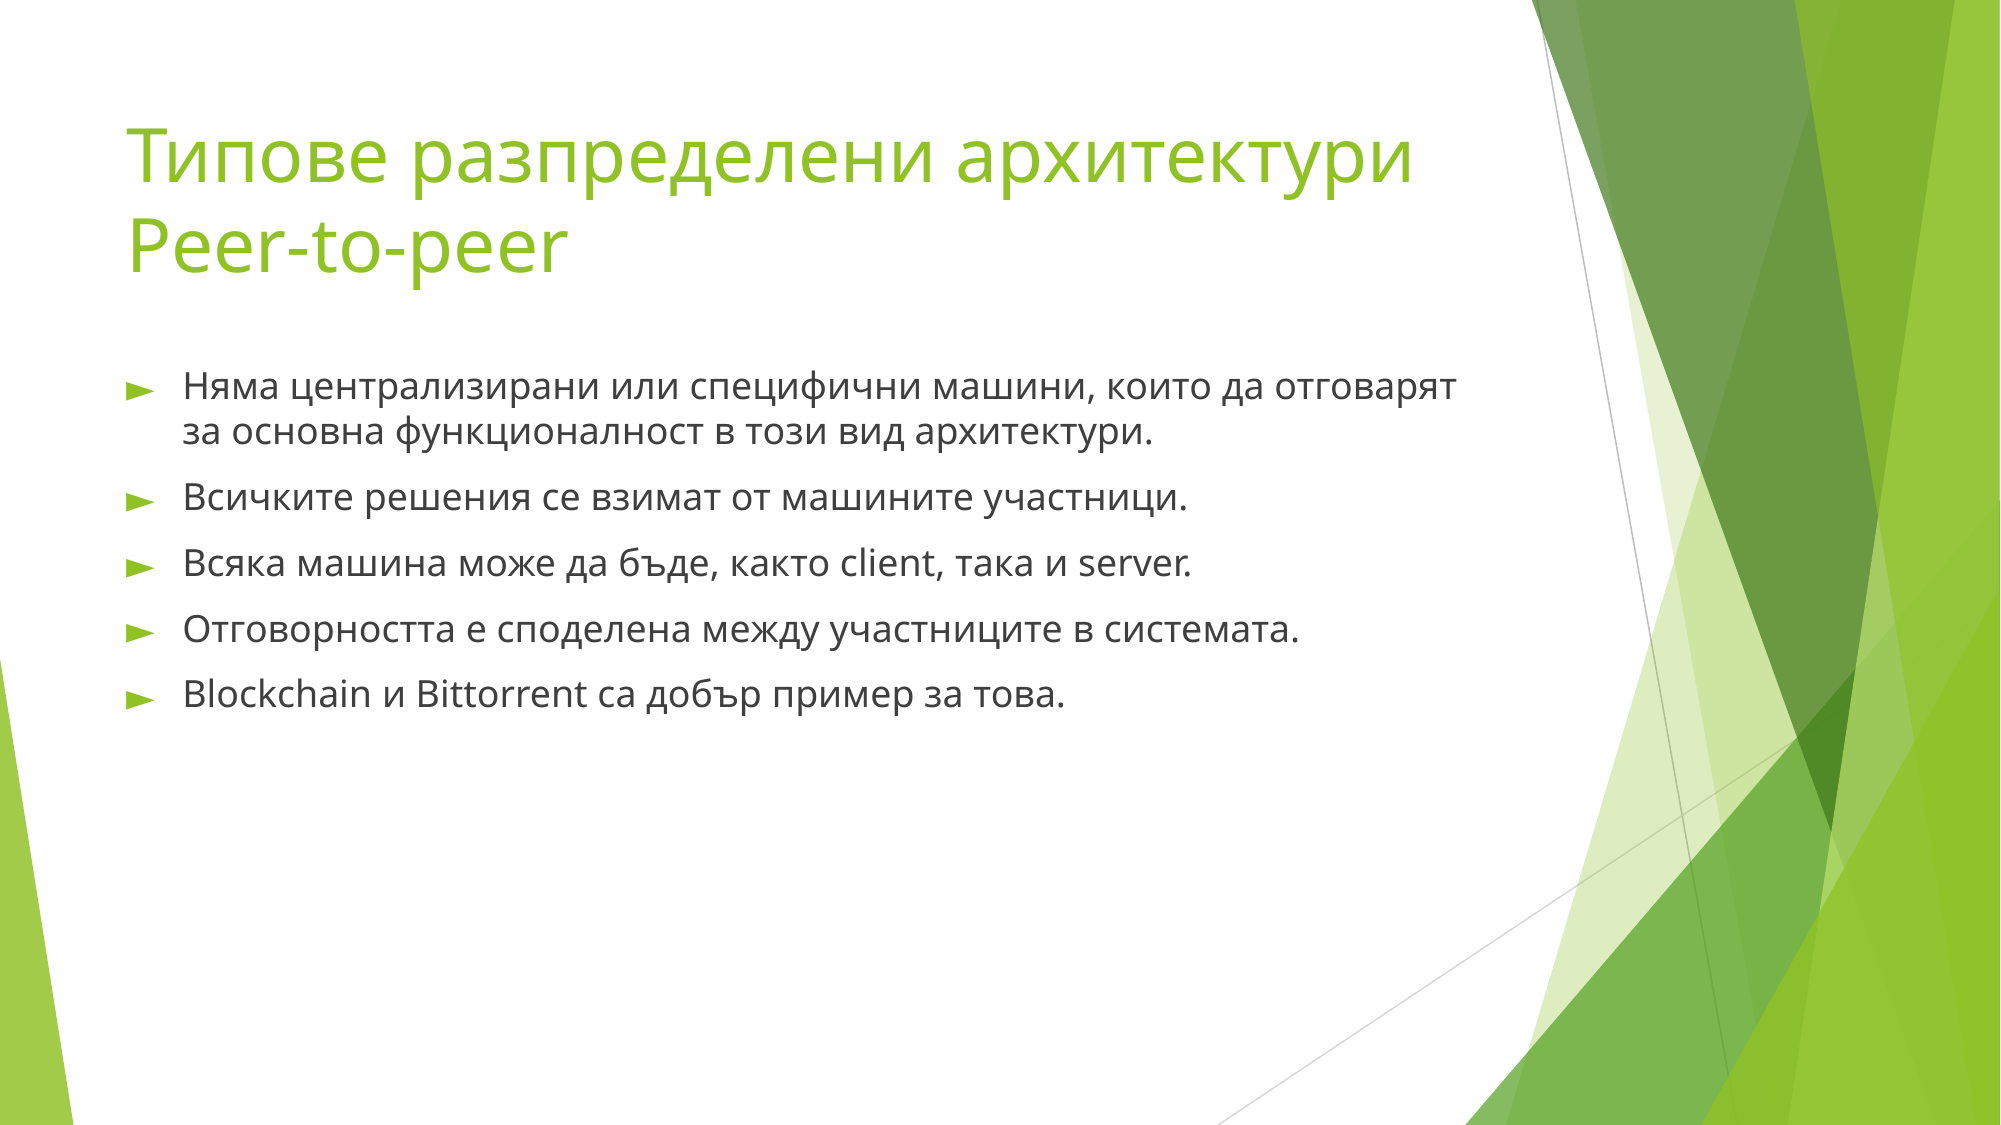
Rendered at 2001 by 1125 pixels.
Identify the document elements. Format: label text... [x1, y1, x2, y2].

list Няма централизирани или специфични машини, които да отговарят за основна функционалност в този вид архитектури. Всичките решения се взимат от машините участници. Всяка машина може да бъде, както client, така и server. Отговорността е споделена между участниците в системата. Blockchain и Bittorrent са добър пример за това. [111, 354, 1522, 992]
title Типове разпределени архитектури Peer-to-peer [111, 99, 1522, 317]
